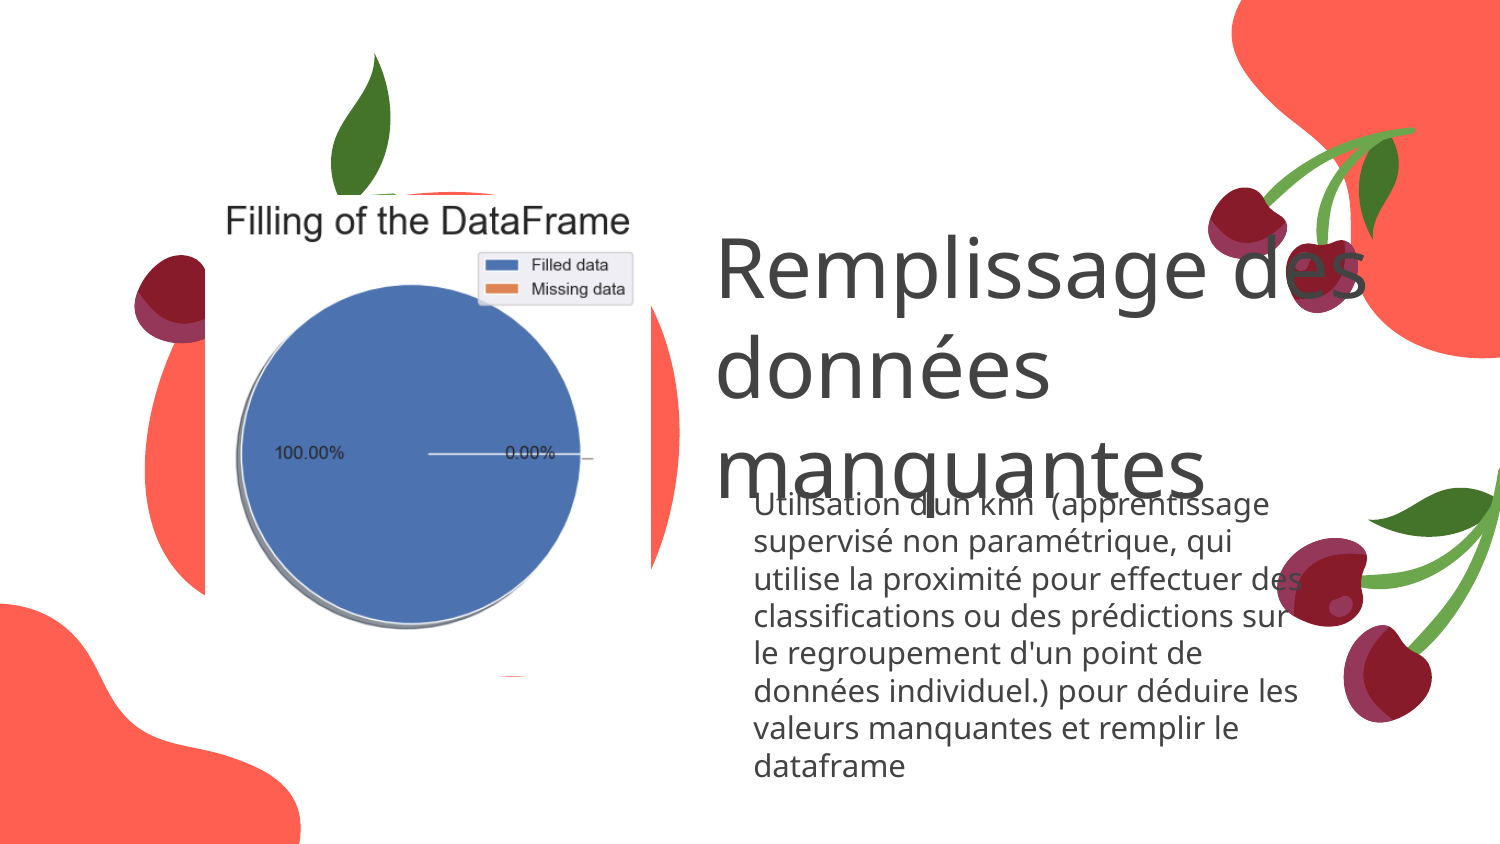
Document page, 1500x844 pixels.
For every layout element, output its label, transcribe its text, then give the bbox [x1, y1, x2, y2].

picture [205, 195, 651, 676]
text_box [91, 76, 461, 448]
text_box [1206, 126, 1417, 314]
subtitle Utilisation d’un knn (apprentissage supervisé non paramétrique, qui utilise la proximité pour effectuer des classifications ou des prédictions sur le regroupement d'un point de données individuel.) pour déduire les valeurs manquantes et remplir le dataframe [753, 565, 1257, 702]
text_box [1262, 479, 1500, 710]
subtitle Remplissage des données manquantes [714, 296, 1426, 433]
